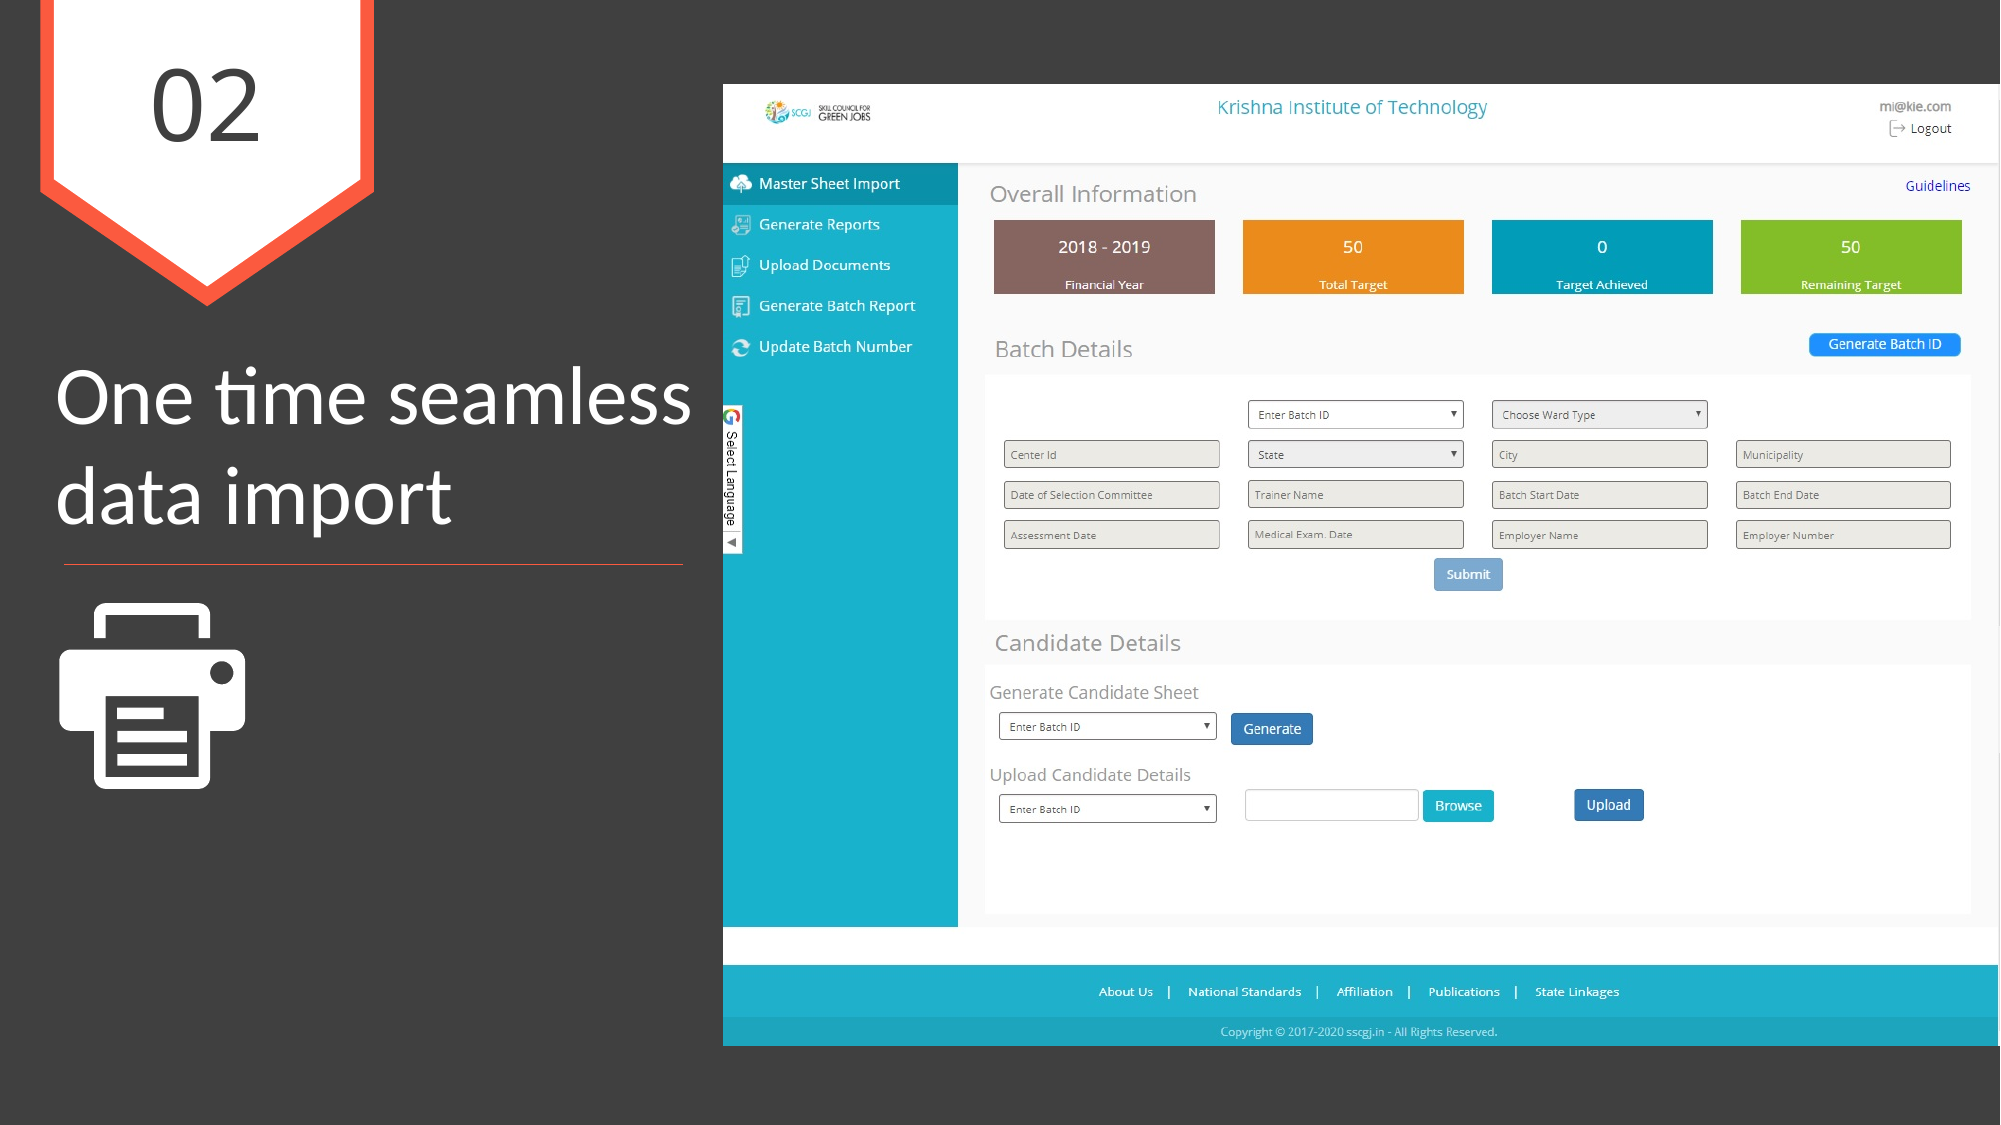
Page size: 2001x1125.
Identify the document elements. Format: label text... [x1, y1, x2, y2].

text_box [40, 0, 374, 307]
text_box One time seamless data import [40, 334, 723, 549]
picture [723, 84, 2000, 1046]
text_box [59, 603, 245, 789]
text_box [53, 0, 361, 287]
